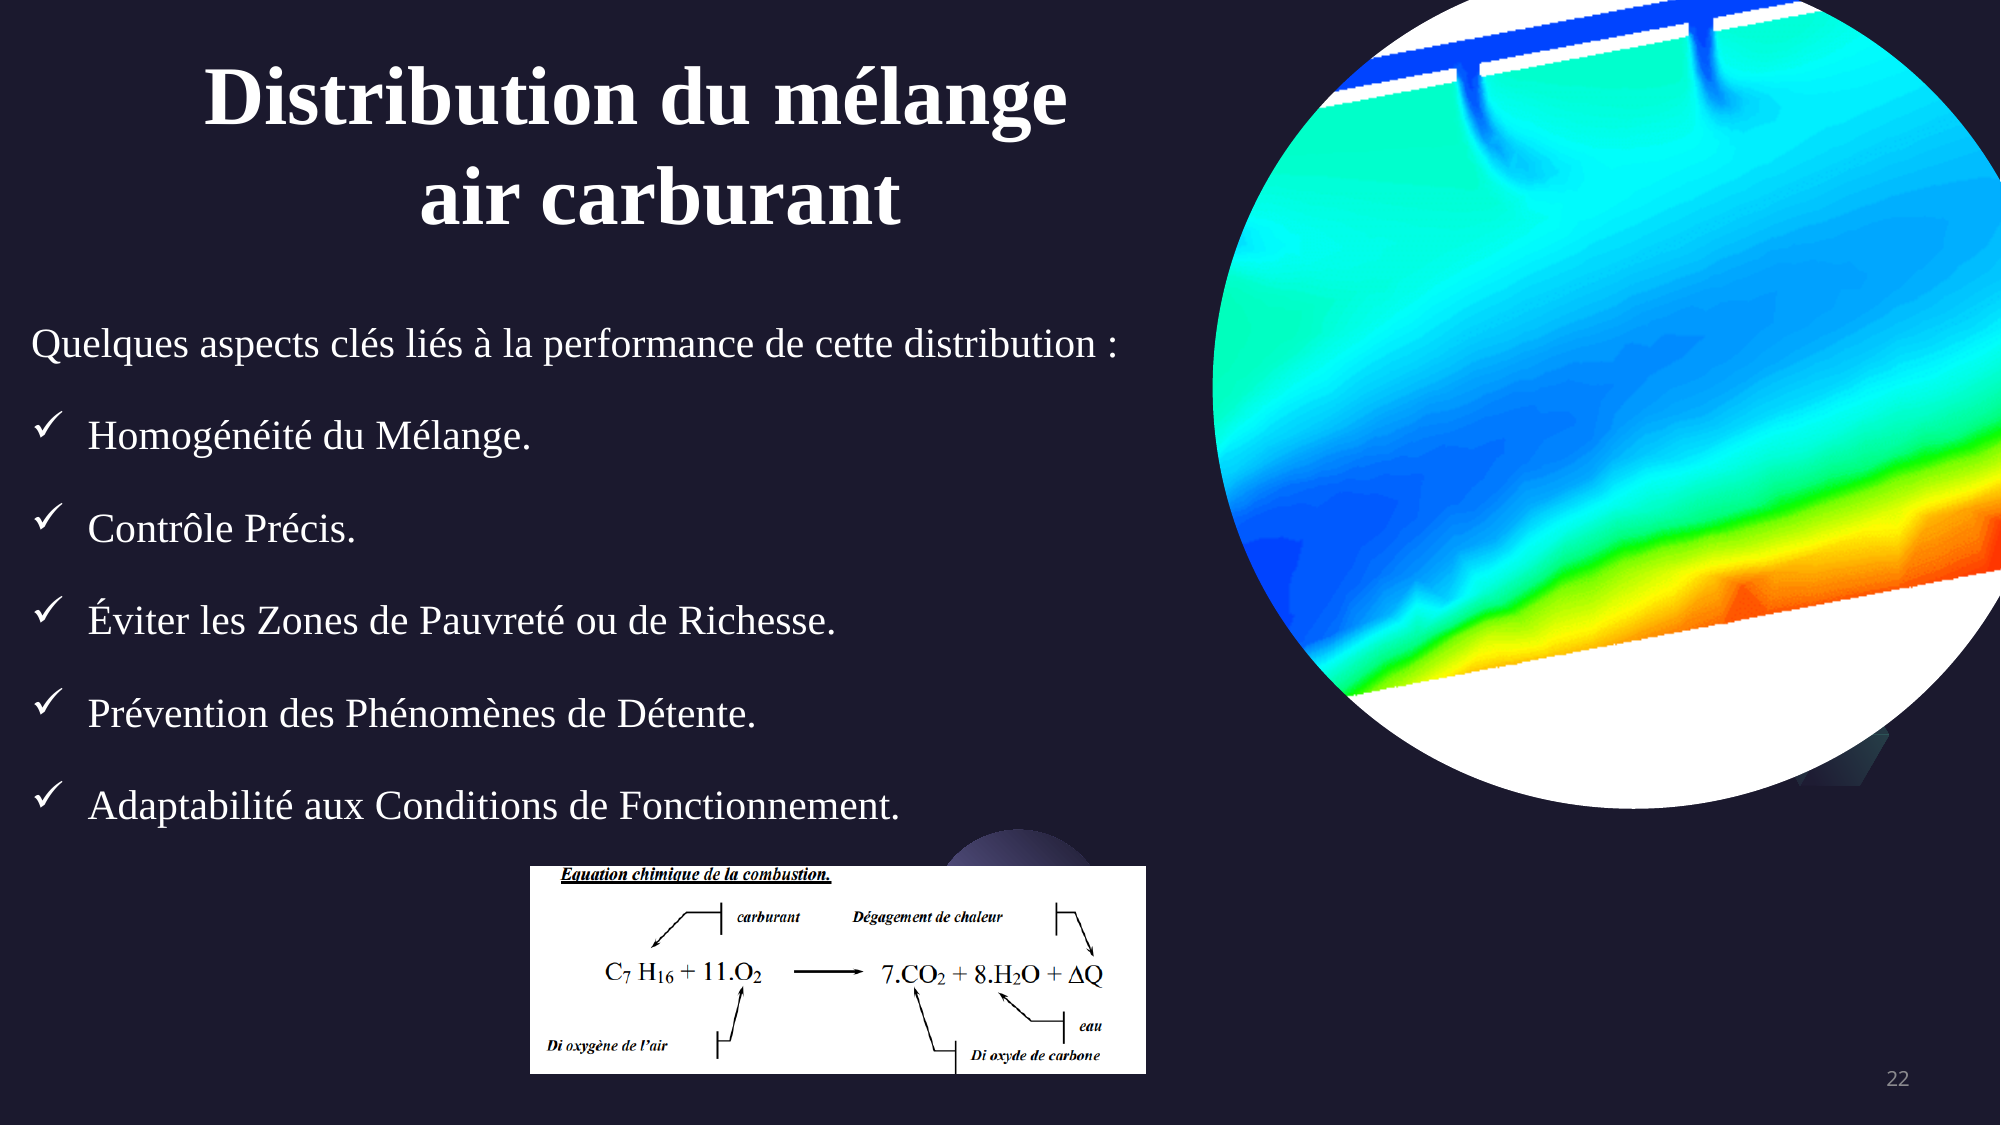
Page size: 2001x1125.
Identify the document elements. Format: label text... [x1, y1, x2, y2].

title Distribution du mélange air carburant [72, 28, 1128, 241]
slide_number 22 [1632, 1067, 1910, 1093]
picture [1877, 148, 1896, 152]
picture [530, 866, 1146, 1074]
picture [1212, 0, 2001, 809]
list Quelques aspects clés liés à la performance de cette distribution : Homogénéité du Mélange. Contrôle Précis. Éviter les Zones de Pauvreté ou de Richesse. Prévention des Phénomènes de Détente. Adaptabilité aux Conditions de Fonctionnement. [31, 310, 1130, 978]
